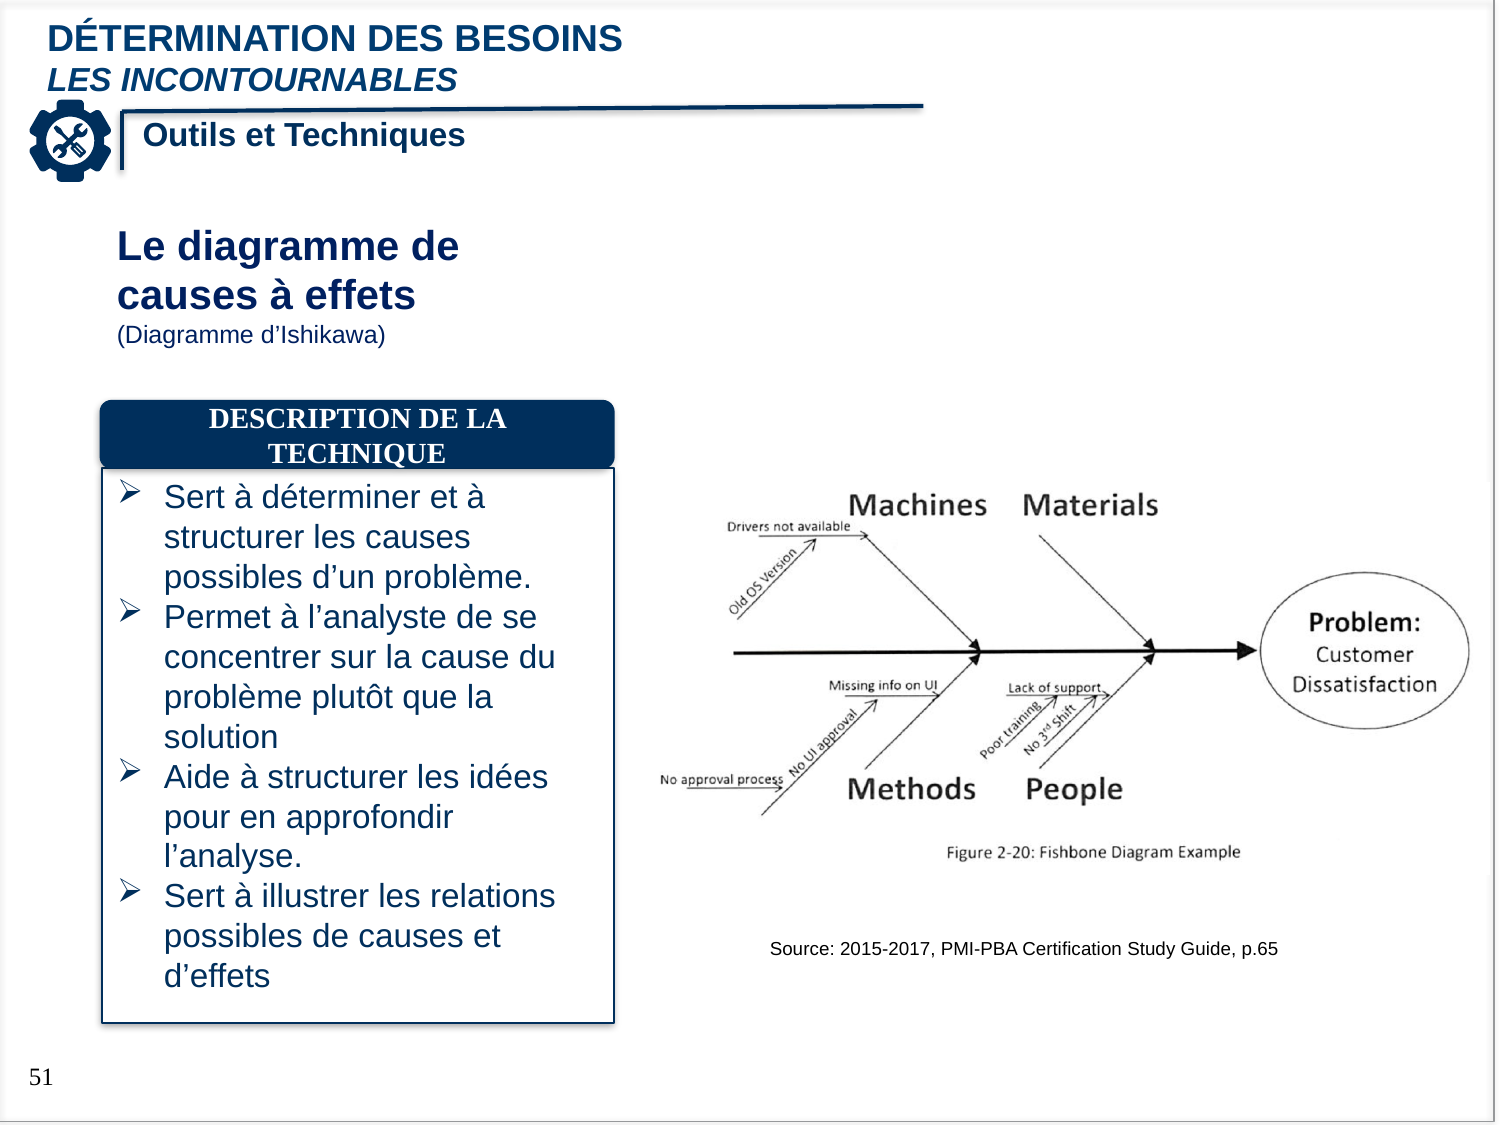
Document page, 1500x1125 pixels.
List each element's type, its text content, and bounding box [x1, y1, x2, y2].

text_box DESCRIPTION DE LA TECHNIQUE [99, 399, 615, 469]
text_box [29, 99, 112, 182]
text_box Outils et Techniques [127, 106, 1314, 241]
text_box Sert à déterminer et à structurer les causes possibles d’un problème. Permet à l’analyste de se concentrer sur la cause du problème plutôt que la solution Aide à structurer les idées pour en approfondir l’analyse. Sert à illustrer les relations possibles de causes et d’effets [101, 468, 615, 1024]
text_box détermination des besoins Les incontournables [32, 13, 1371, 115]
text_box Source: 2015-2017, PMI-PBA Certification Study Guide, p.65 [677, 928, 1371, 999]
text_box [121, 105, 924, 112]
text_box Le diagramme de causes à effets (Diagramme d’Ishikawa) [102, 210, 853, 356]
picture [643, 481, 1490, 875]
